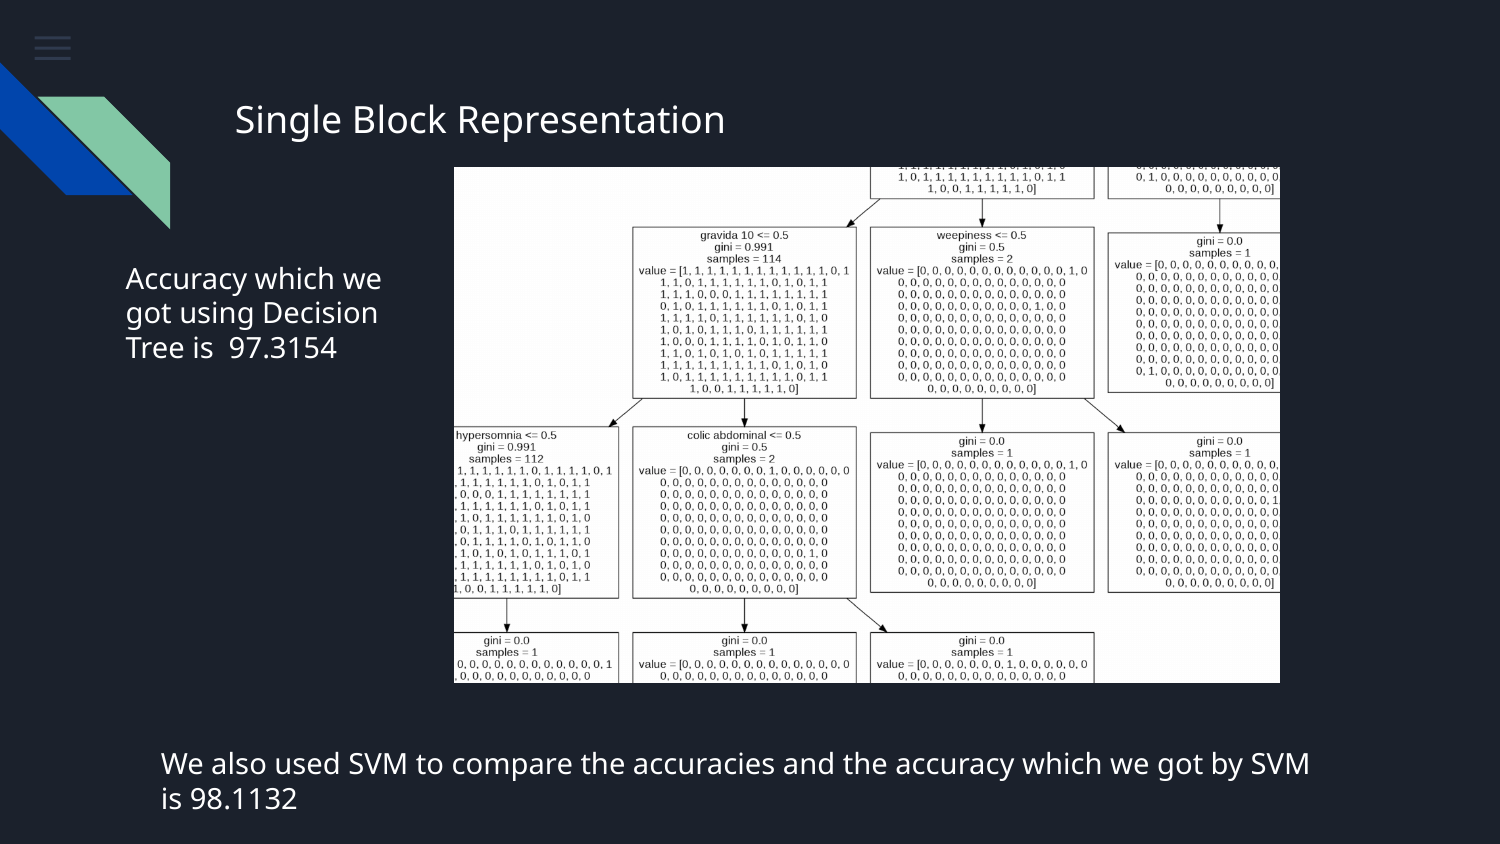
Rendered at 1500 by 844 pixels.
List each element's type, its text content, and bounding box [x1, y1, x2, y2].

text_box We also used SVM to compare the accuracies and the accuracy which we got by SVM is 98.1132 [145, 730, 1354, 830]
text_box Single Block Representation [219, 81, 885, 157]
text_box Accuracy which we got using Decision Tree is 97.3154 [110, 244, 429, 520]
picture [454, 167, 1280, 684]
